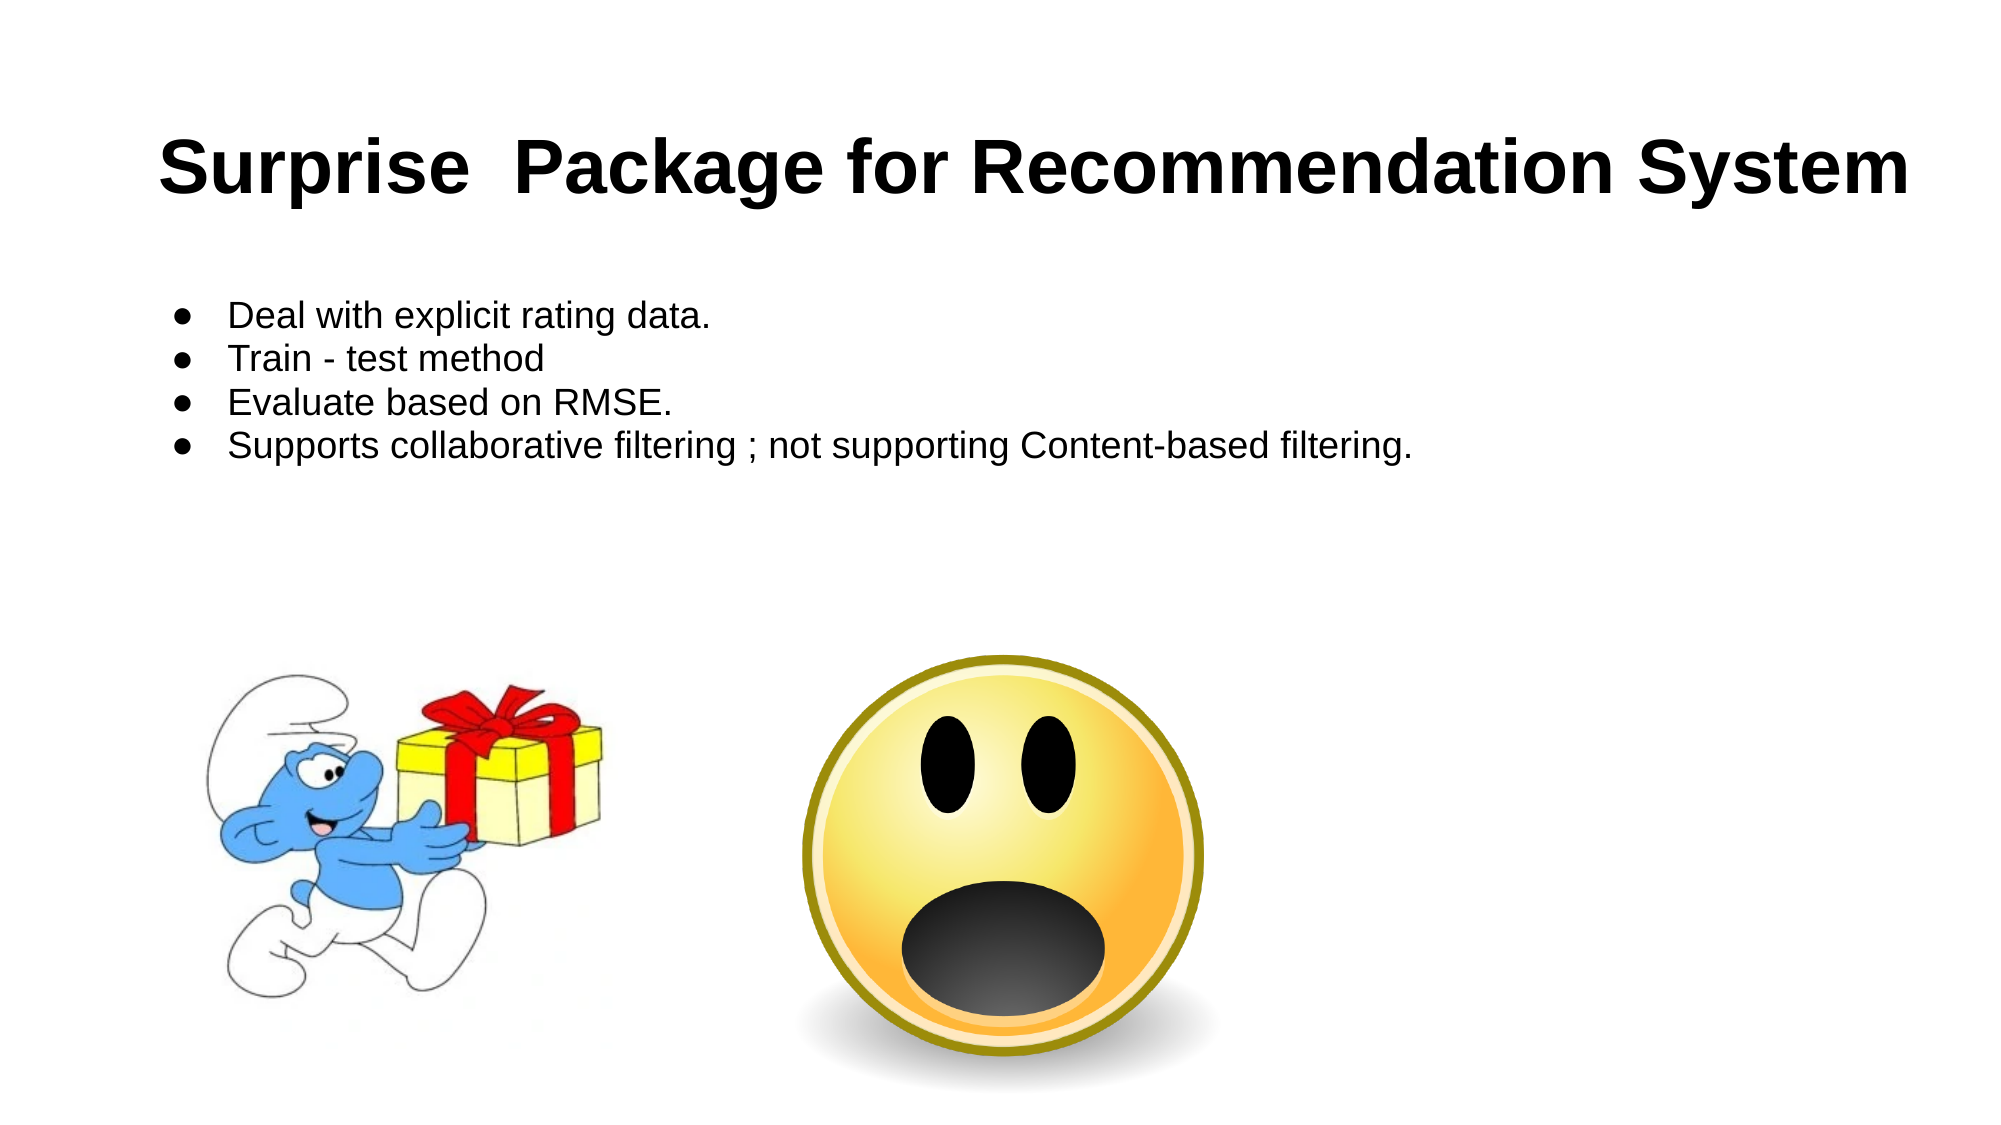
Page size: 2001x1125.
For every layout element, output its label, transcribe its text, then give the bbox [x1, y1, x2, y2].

title Surprise Package for Recommendation System [137, 59, 1935, 278]
picture [739, 604, 1261, 1125]
picture [188, 619, 618, 1049]
list Deal with explicit rating data. Train - test method Evaluate based on RMSE. Supports collaborative filtering ; not supporting Content-based filtering. [137, 286, 1863, 523]
